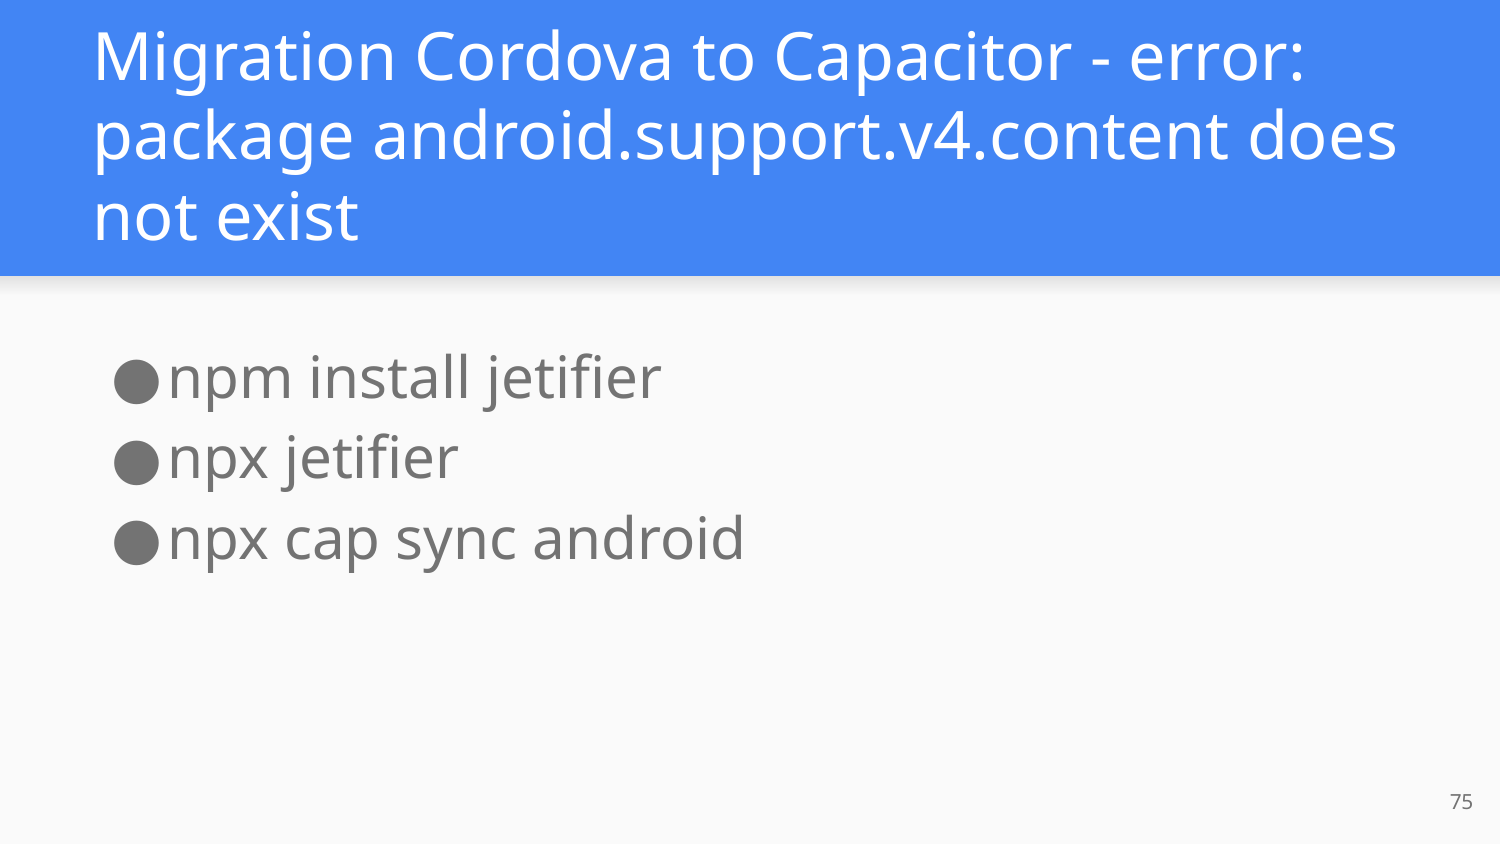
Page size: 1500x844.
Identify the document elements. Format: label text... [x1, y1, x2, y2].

slide_number 75 [1398, 770, 1489, 835]
title Migration Cordova to Capacitor - error: package android.support.v4.content does not exist [77, 142, 1427, 269]
list npm install jetifier npx jetifier npx cap sync android [77, 314, 1427, 760]
